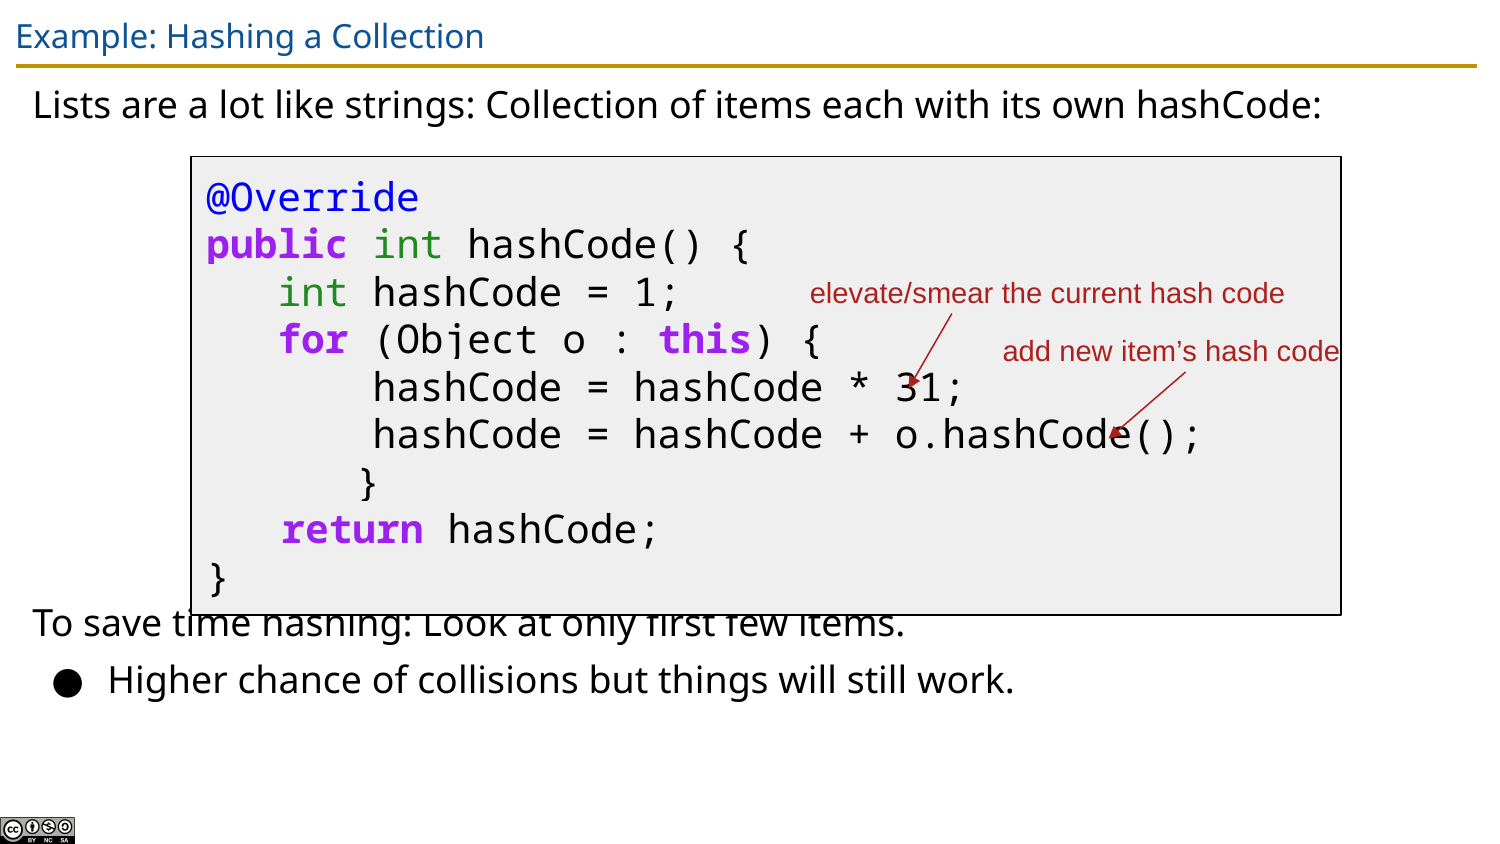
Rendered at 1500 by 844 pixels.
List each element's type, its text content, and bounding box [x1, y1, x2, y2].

picture [0, 817, 75, 844]
title Example: Hashing a Collection [0, 0, 1398, 65]
text_box add new item’s hash code [987, 317, 1377, 376]
text_box elevate/smear the current hash code [794, 259, 1320, 317]
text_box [1108, 371, 1186, 439]
text_box @Override public int hashCode() { int hashCode = 1; for (Object o : this) { hashCode = hashCode * 31; hashCode = hashCode + o.hashCode(); } return hashCode; } [191, 156, 1342, 616]
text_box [908, 313, 952, 389]
list Lists are a lot like strings: Collection of items each with its own hashCode: To save time hashing: Look at only first few items. Higher chance of collisions but things will still work. [17, 65, 1416, 627]
